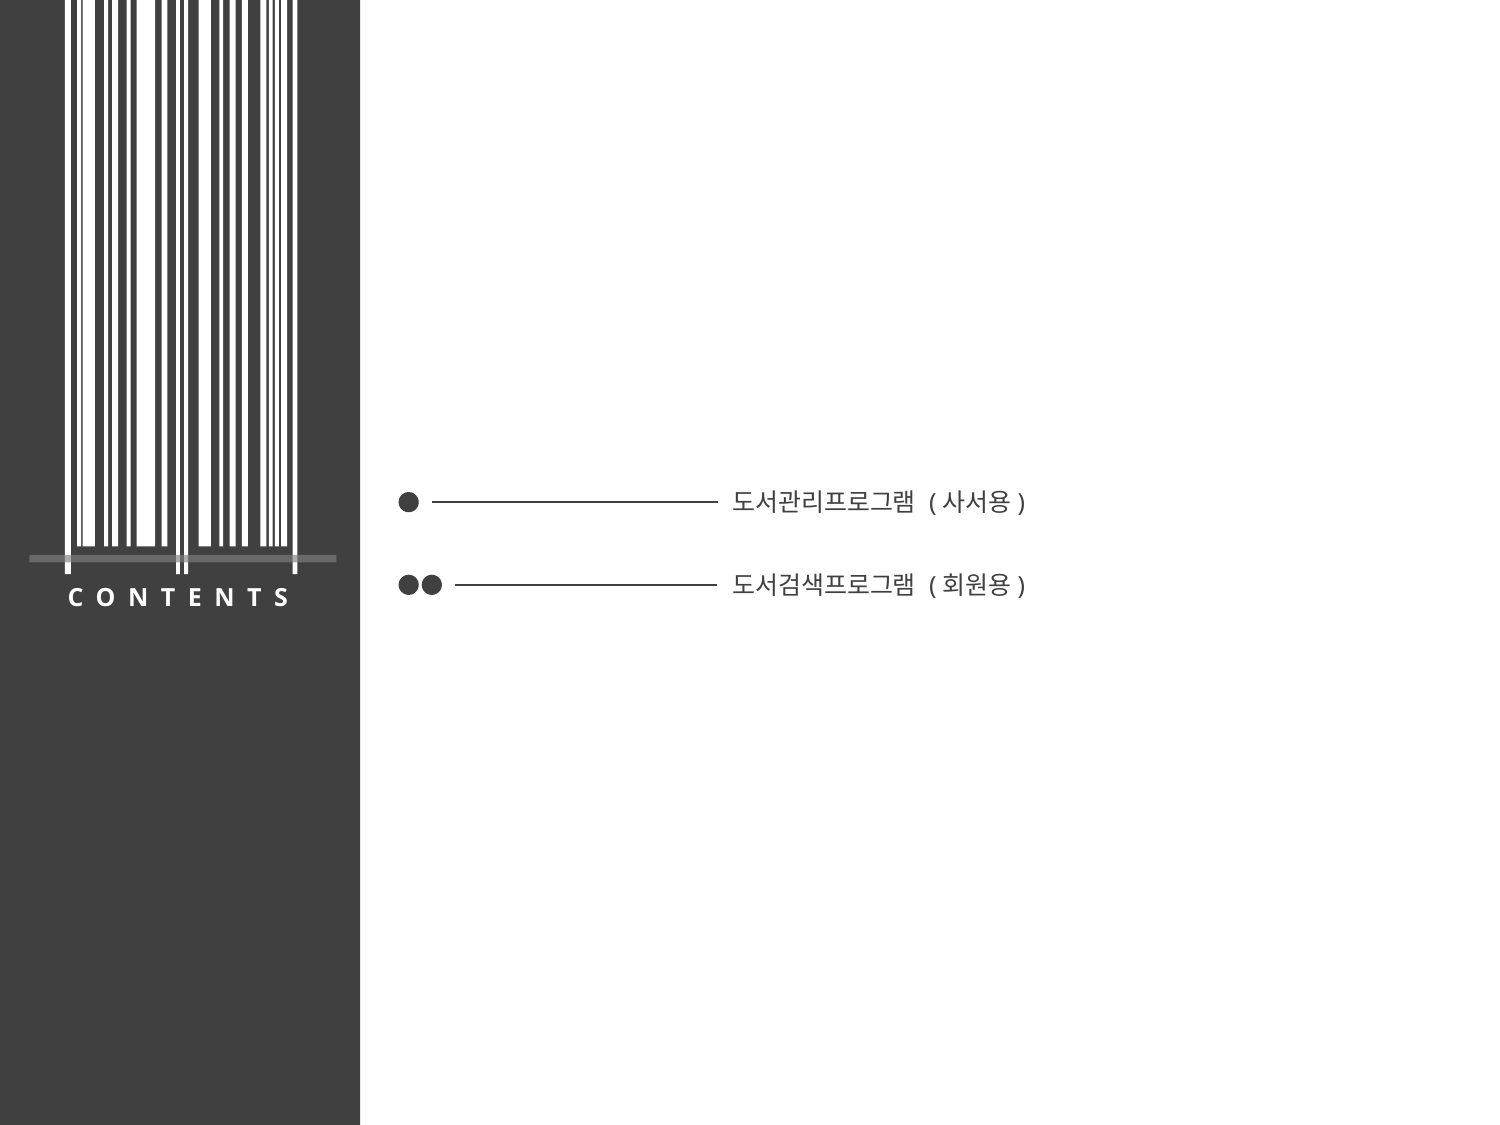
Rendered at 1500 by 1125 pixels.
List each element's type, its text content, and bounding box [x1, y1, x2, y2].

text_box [64, 0, 298, 575]
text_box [398, 478, 1102, 525]
text_box [27, 553, 58, 565]
text_box CONTENTS [52, 574, 330, 619]
text_box [303, 553, 339, 565]
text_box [398, 562, 1102, 609]
text_box [0, 0, 362, 1125]
